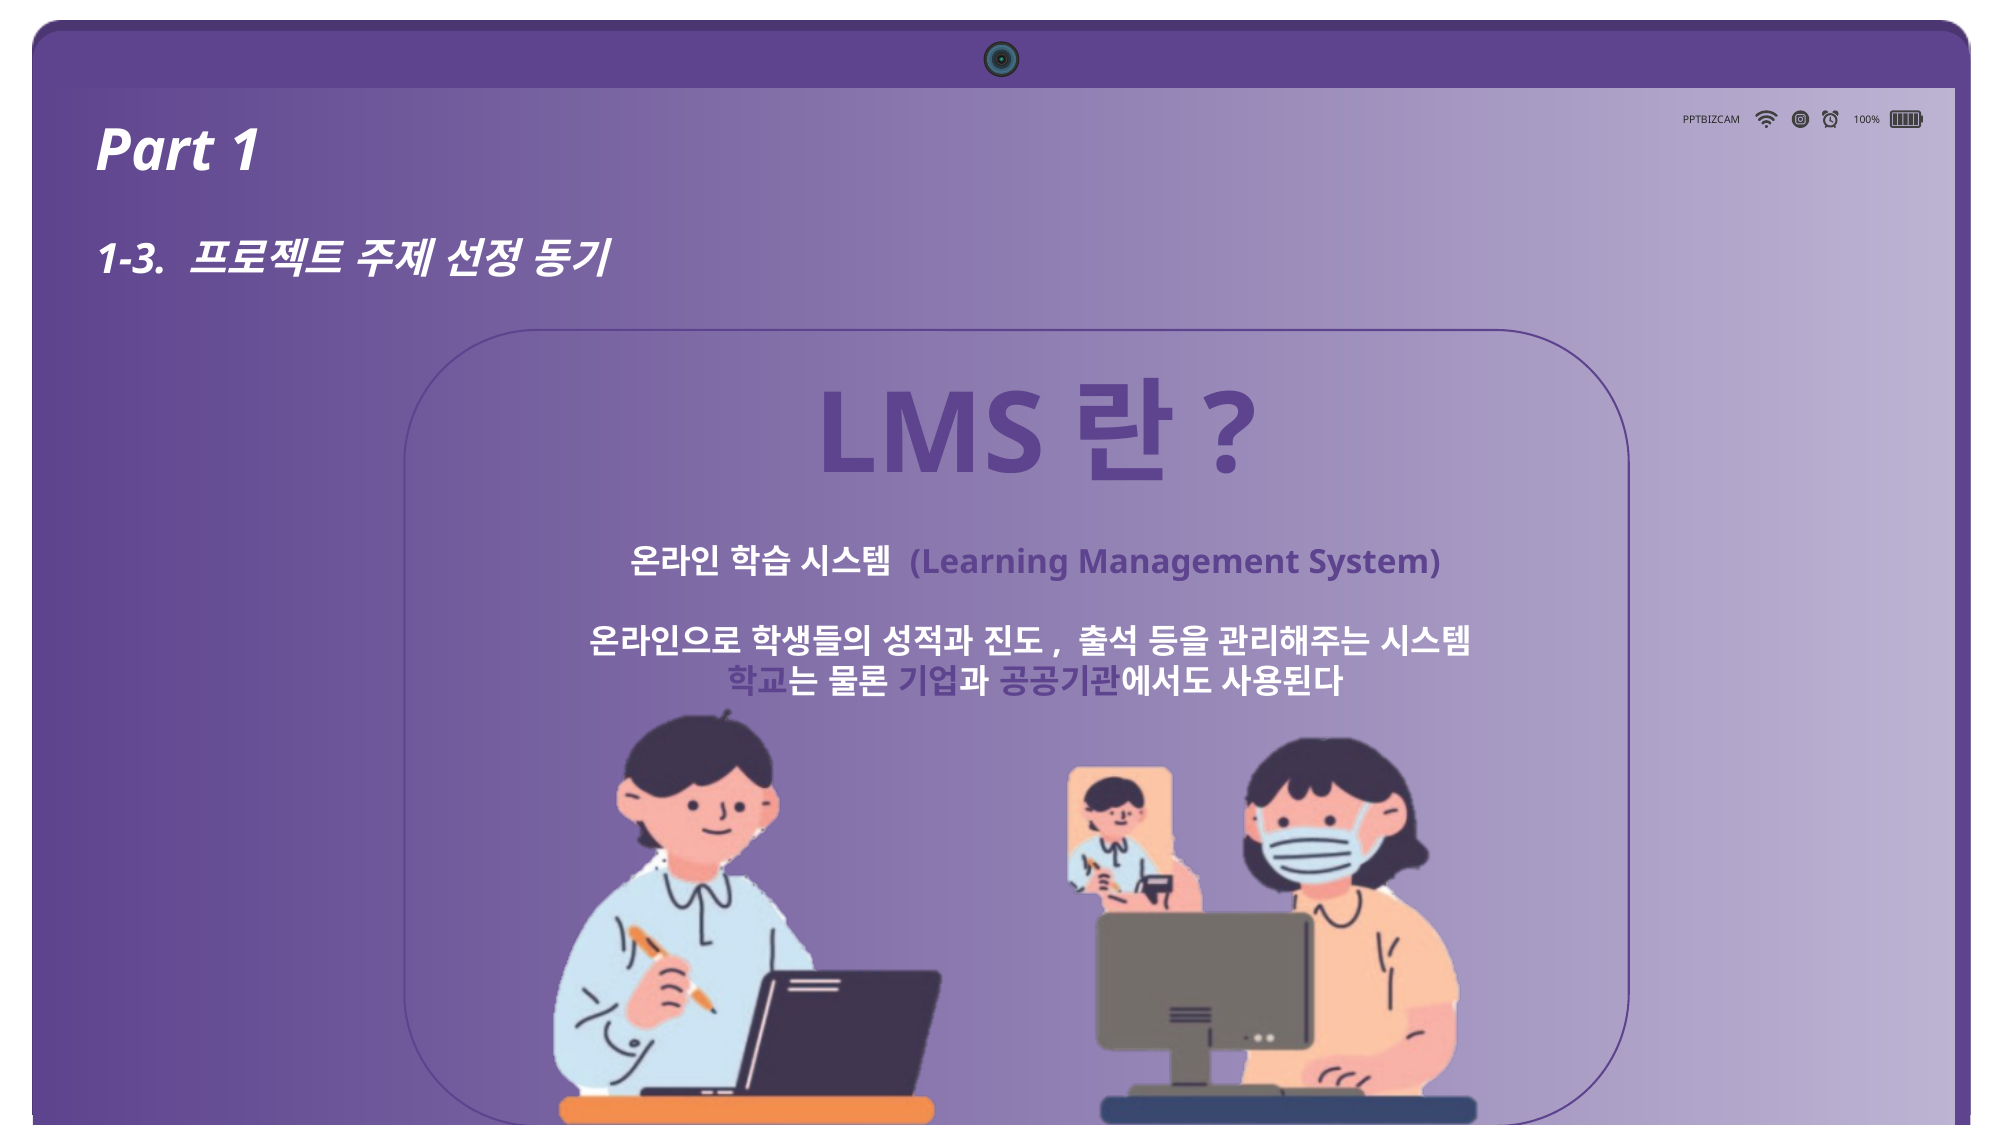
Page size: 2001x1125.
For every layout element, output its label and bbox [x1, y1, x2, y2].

text_box [404, 329, 1648, 1125]
text_box [488, 586, 1573, 1125]
text_box [32, 30, 1971, 1125]
